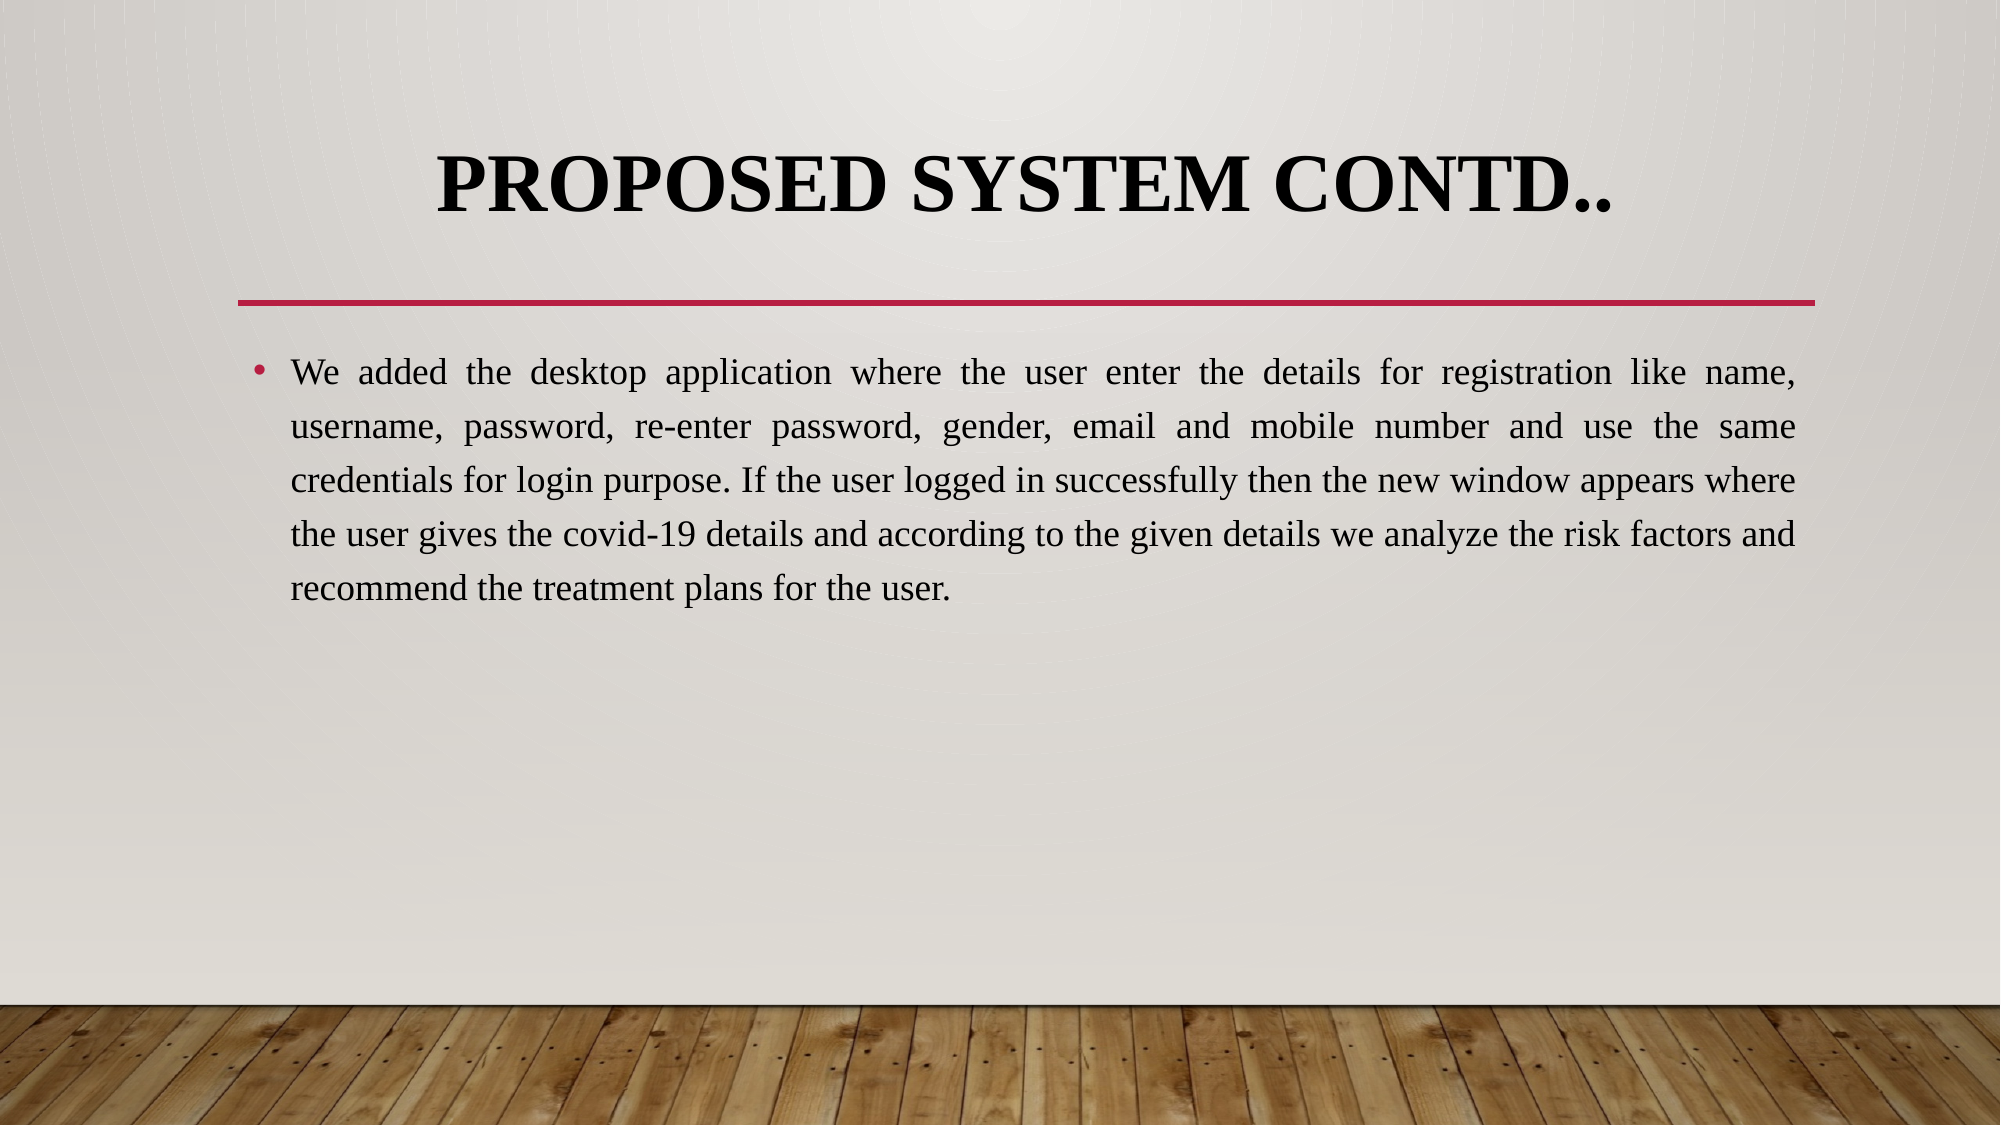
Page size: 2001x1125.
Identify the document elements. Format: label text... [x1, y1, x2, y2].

picture [0, 1005, 2000, 1125]
title PROPOSED SYSTEM CONTD.. [238, 131, 1814, 305]
list We added the desktop application where the user enter the details for registration like name, username, password, re-enter password, gender, email and mobile number and use the same credentials for login purpose. If the user logged in successfully then the new window appears where the user gives the covid-19 details and according to the given details we analyze the risk factors and recommend the treatment plans for the user. [238, 330, 1814, 897]
